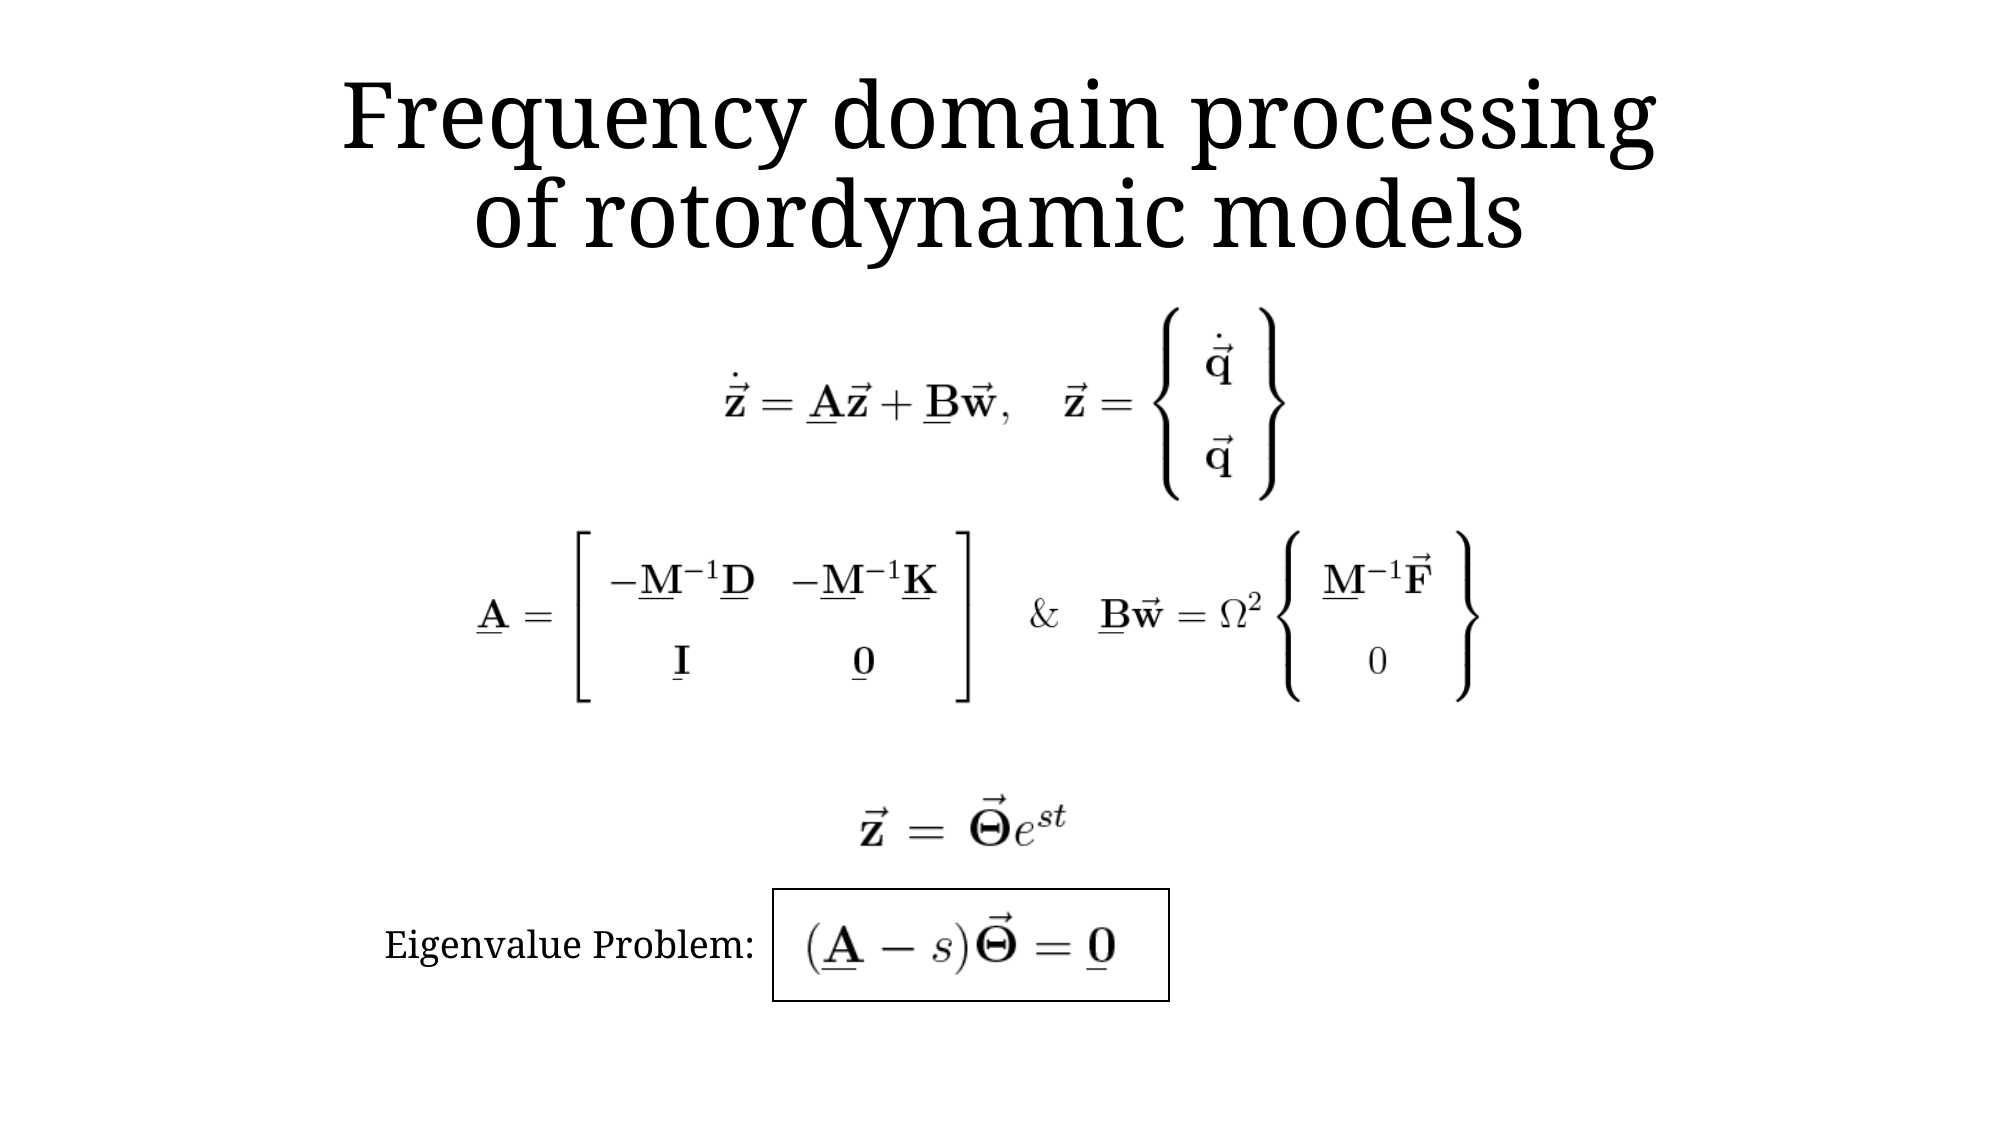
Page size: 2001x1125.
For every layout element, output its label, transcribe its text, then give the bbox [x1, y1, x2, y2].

text_box [772, 888, 1170, 1002]
picture [850, 789, 1079, 862]
picture [463, 284, 1502, 729]
picture [786, 904, 1143, 989]
text_box Eigenvalue Problem: [344, 913, 786, 974]
title Frequency domain processing of rotordynamic models [137, 59, 1863, 278]
